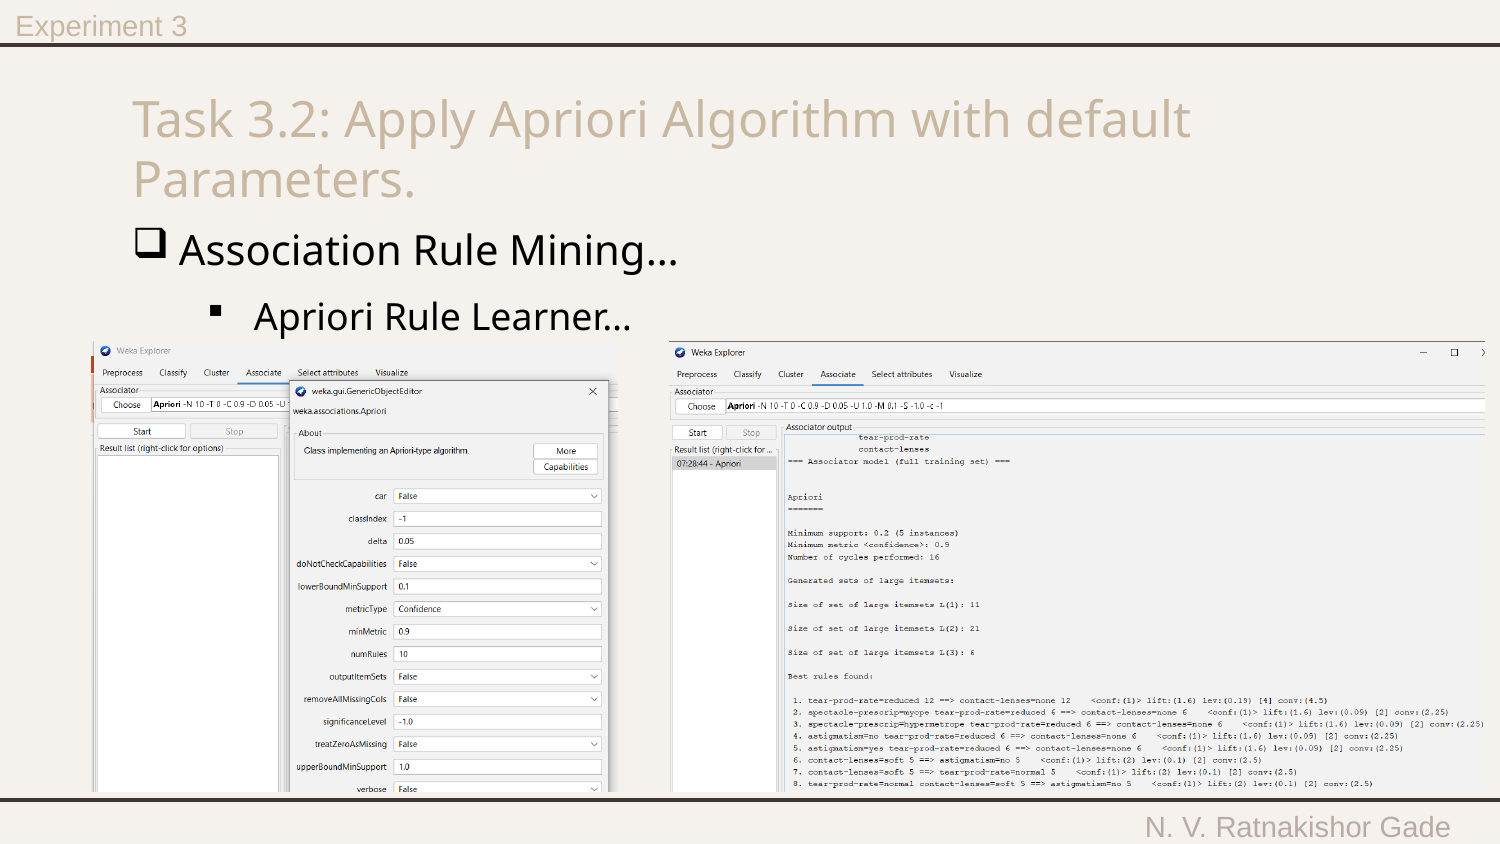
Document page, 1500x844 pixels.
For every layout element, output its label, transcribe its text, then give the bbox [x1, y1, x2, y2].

list Association Rule Mining… Apriori Rule Learner… [116, 208, 1383, 750]
title Task 3.2: Apply Apriori Algorithm with default Parameters. [116, 72, 1424, 167]
picture [91, 341, 619, 792]
picture [669, 341, 1485, 792]
text_box Experiment 3 [0, 0, 203, 50]
